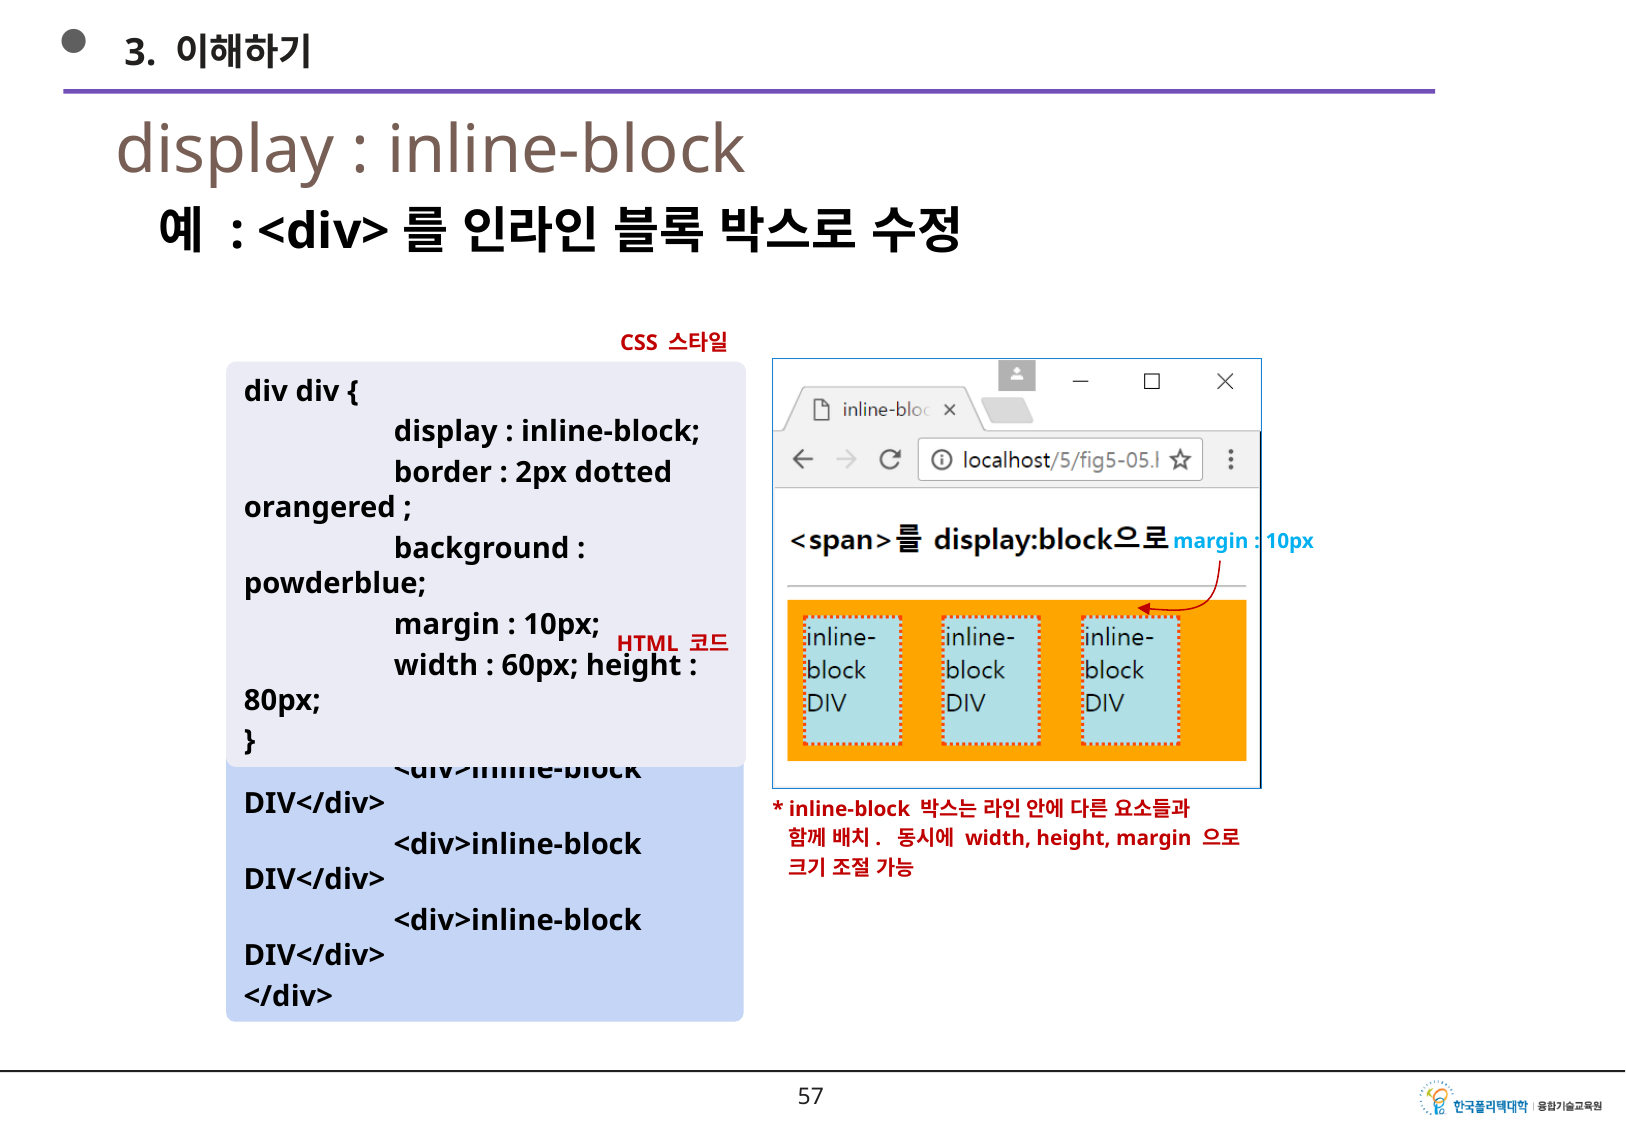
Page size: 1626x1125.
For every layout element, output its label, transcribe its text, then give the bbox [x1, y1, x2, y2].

text_box [44, 0, 1604, 114]
text_box HTML 코드 [601, 622, 745, 663]
picture [1415, 1076, 1604, 1118]
text_box <div style="background : orange"> <div>inline-block DIV</div> <div>inline-block DIV</div> <div>inline-block DIV</div> </div> [226, 761, 744, 1022]
text_box margin : 10px [1266, 520, 1329, 560]
picture [772, 358, 1262, 789]
text_box div div { display : inline-block; border : 2px dotted orangered ; background : powderblue; margin : 10px; width : 60px; height : 80px; } [226, 361, 746, 767]
text_box 56 [765, 1072, 857, 1123]
text_box 예 : <div>를 인라인 블록 박스로 수정 [143, 191, 1482, 1019]
text_box 3. 이해하기 [109, 20, 943, 90]
text_box CSS 스타일 [605, 321, 744, 363]
text_box * inline-block 박스는 라인 안에 다른 요소들과 함께 배치. 동시에 width, height, margin 으로 크기 조절 가능 [757, 788, 1325, 887]
text_box display : inline-block [100, 90, 1438, 202]
